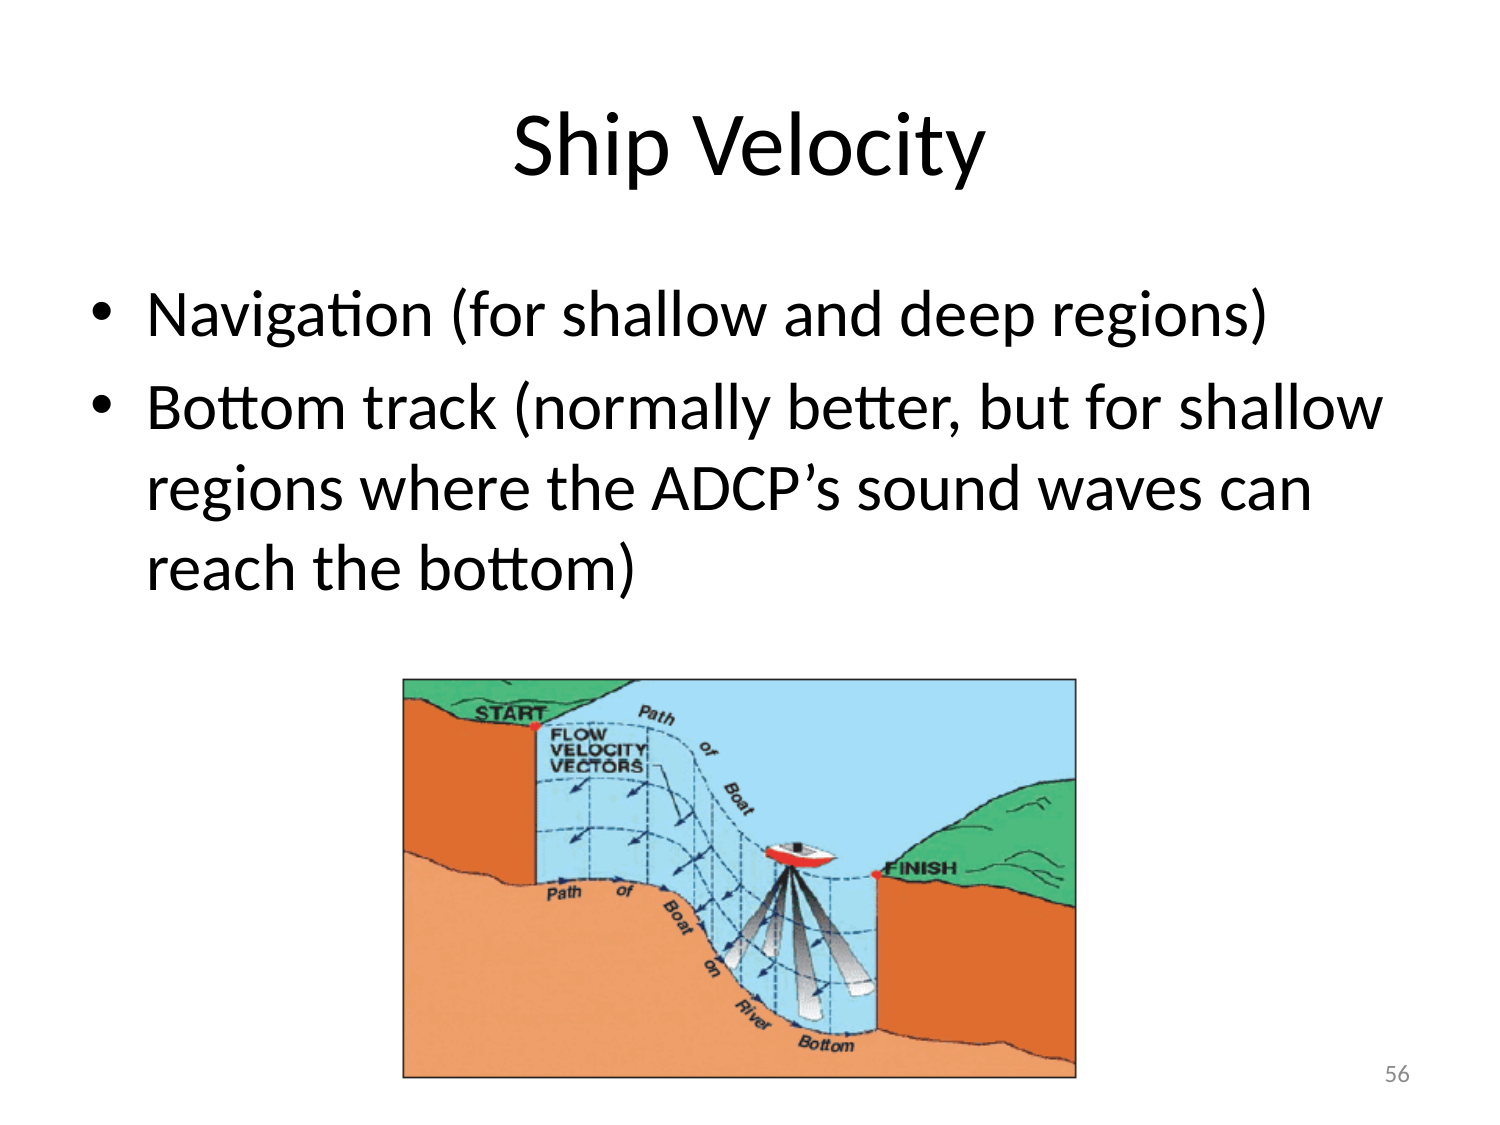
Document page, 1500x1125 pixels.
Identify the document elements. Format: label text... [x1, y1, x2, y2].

list Navigation (for shallow and deep regions) Bottom track (normally better, but for shallow regions where the ADCP’s sound waves can reach the bottom) [75, 262, 1425, 1005]
title Ship Velocity [75, 45, 1425, 233]
picture [395, 668, 1086, 1088]
slide_number 56 [1074, 1042, 1425, 1103]
